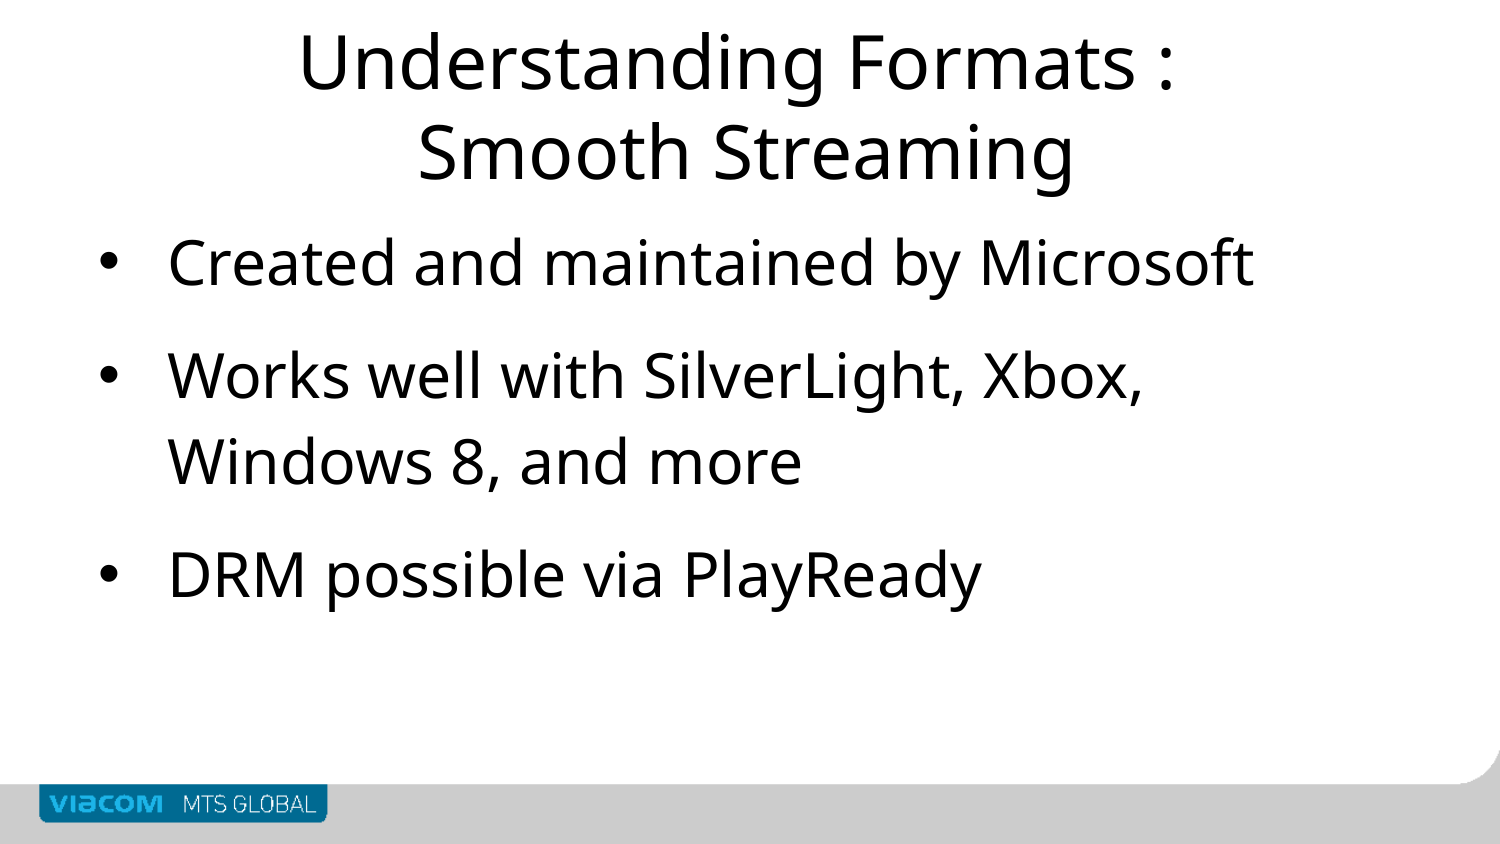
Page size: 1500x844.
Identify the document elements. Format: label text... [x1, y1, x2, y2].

title Understanding Formats : Smooth Streaming [72, 33, 1423, 175]
picture [0, 0, 1500, 844]
list Created and maintained by Microsoft Works well with SilverLight, Xbox, Windows 8, and more DRM possible via PlayReady [81, 200, 1431, 758]
